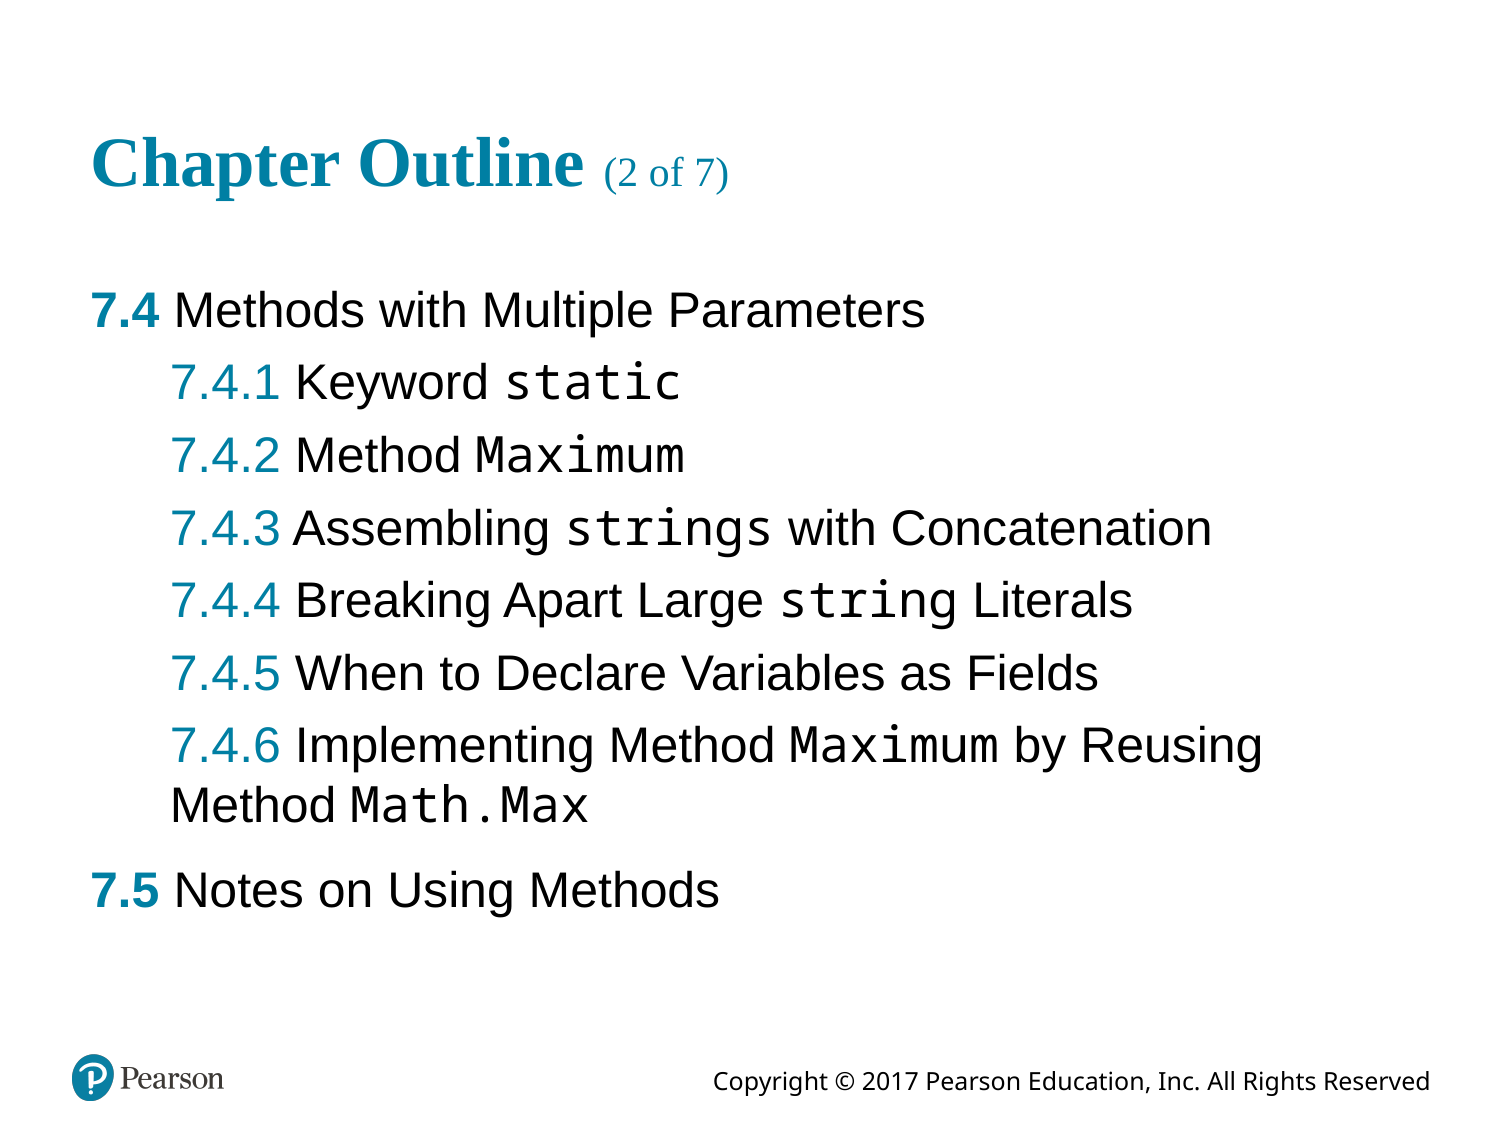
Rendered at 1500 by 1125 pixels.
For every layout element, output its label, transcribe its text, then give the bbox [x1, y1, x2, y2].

picture [98, 1054, 224, 1101]
picture [80, 1063, 106, 1088]
picture [72, 1054, 88, 1070]
title Chapter Outline (2 of 7) [75, 35, 1425, 216]
picture [72, 1087, 83, 1101]
list 7.4 Methods with Multiple Parameters 7.4.1 Keyword static 7.4.2 Method Maximum 7.4.3 Assembling strings with Concatenation 7.4.4 Breaking Apart Large string Literals 7.4.5 When to Declare Variables as Fields 7.4.6 Implementing Method Maximum by Reusing Method Math.Max 7.5 Notes on Using Methods [75, 262, 1425, 1005]
